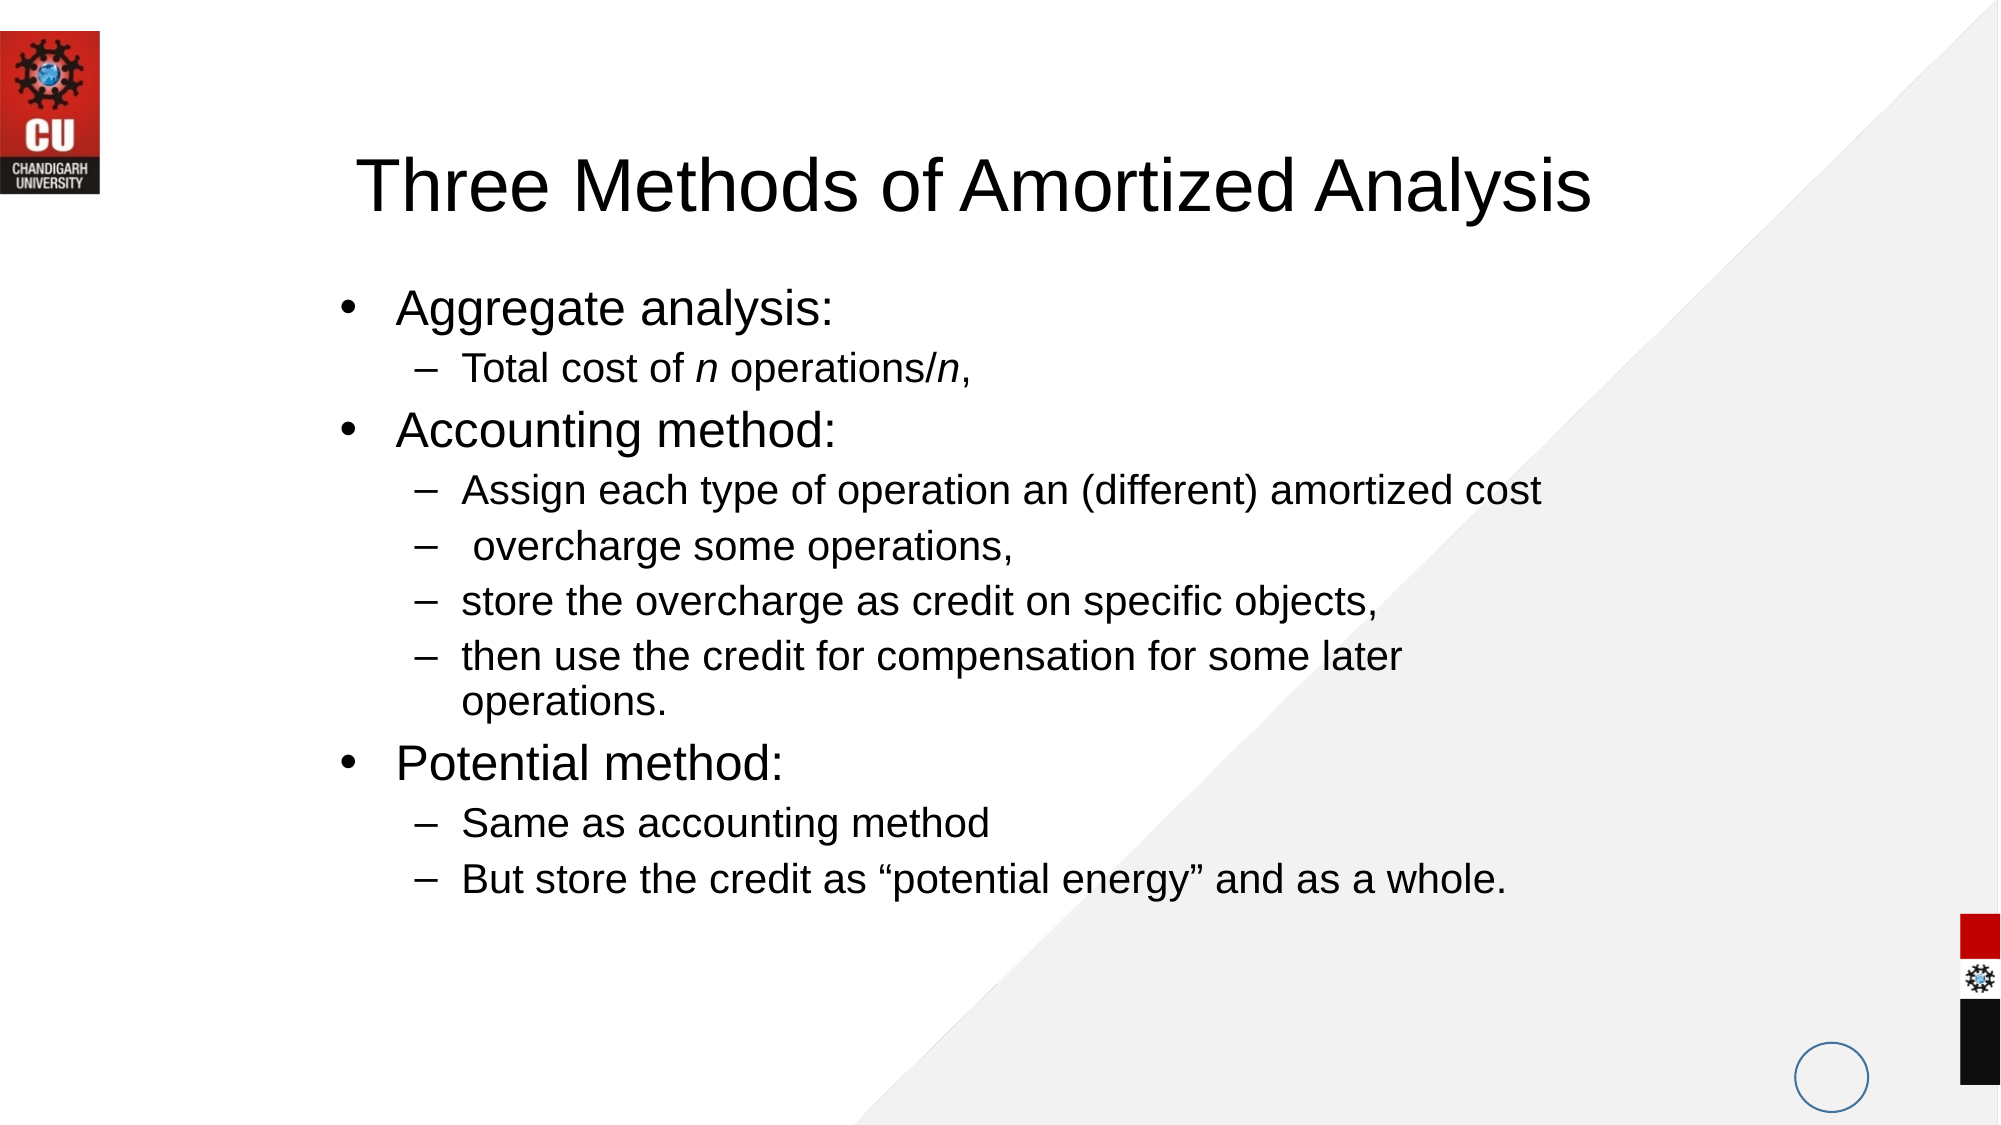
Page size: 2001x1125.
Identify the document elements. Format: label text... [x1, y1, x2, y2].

picture [0, 0, 2001, 1125]
text_box Aggregate analysis: Total cost of n operations/n, Accounting method: Assign each type of operation an (different) amortized cost overcharge some operations, store the overcharge as credit on specific objects, then use the credit for compensation for some later operations. Potential method: Same as accounting method But store the credit as “potential energy” and as a whole. [324, 274, 1600, 950]
text_box Three Methods of Amortized Analysis [312, 74, 1638, 288]
